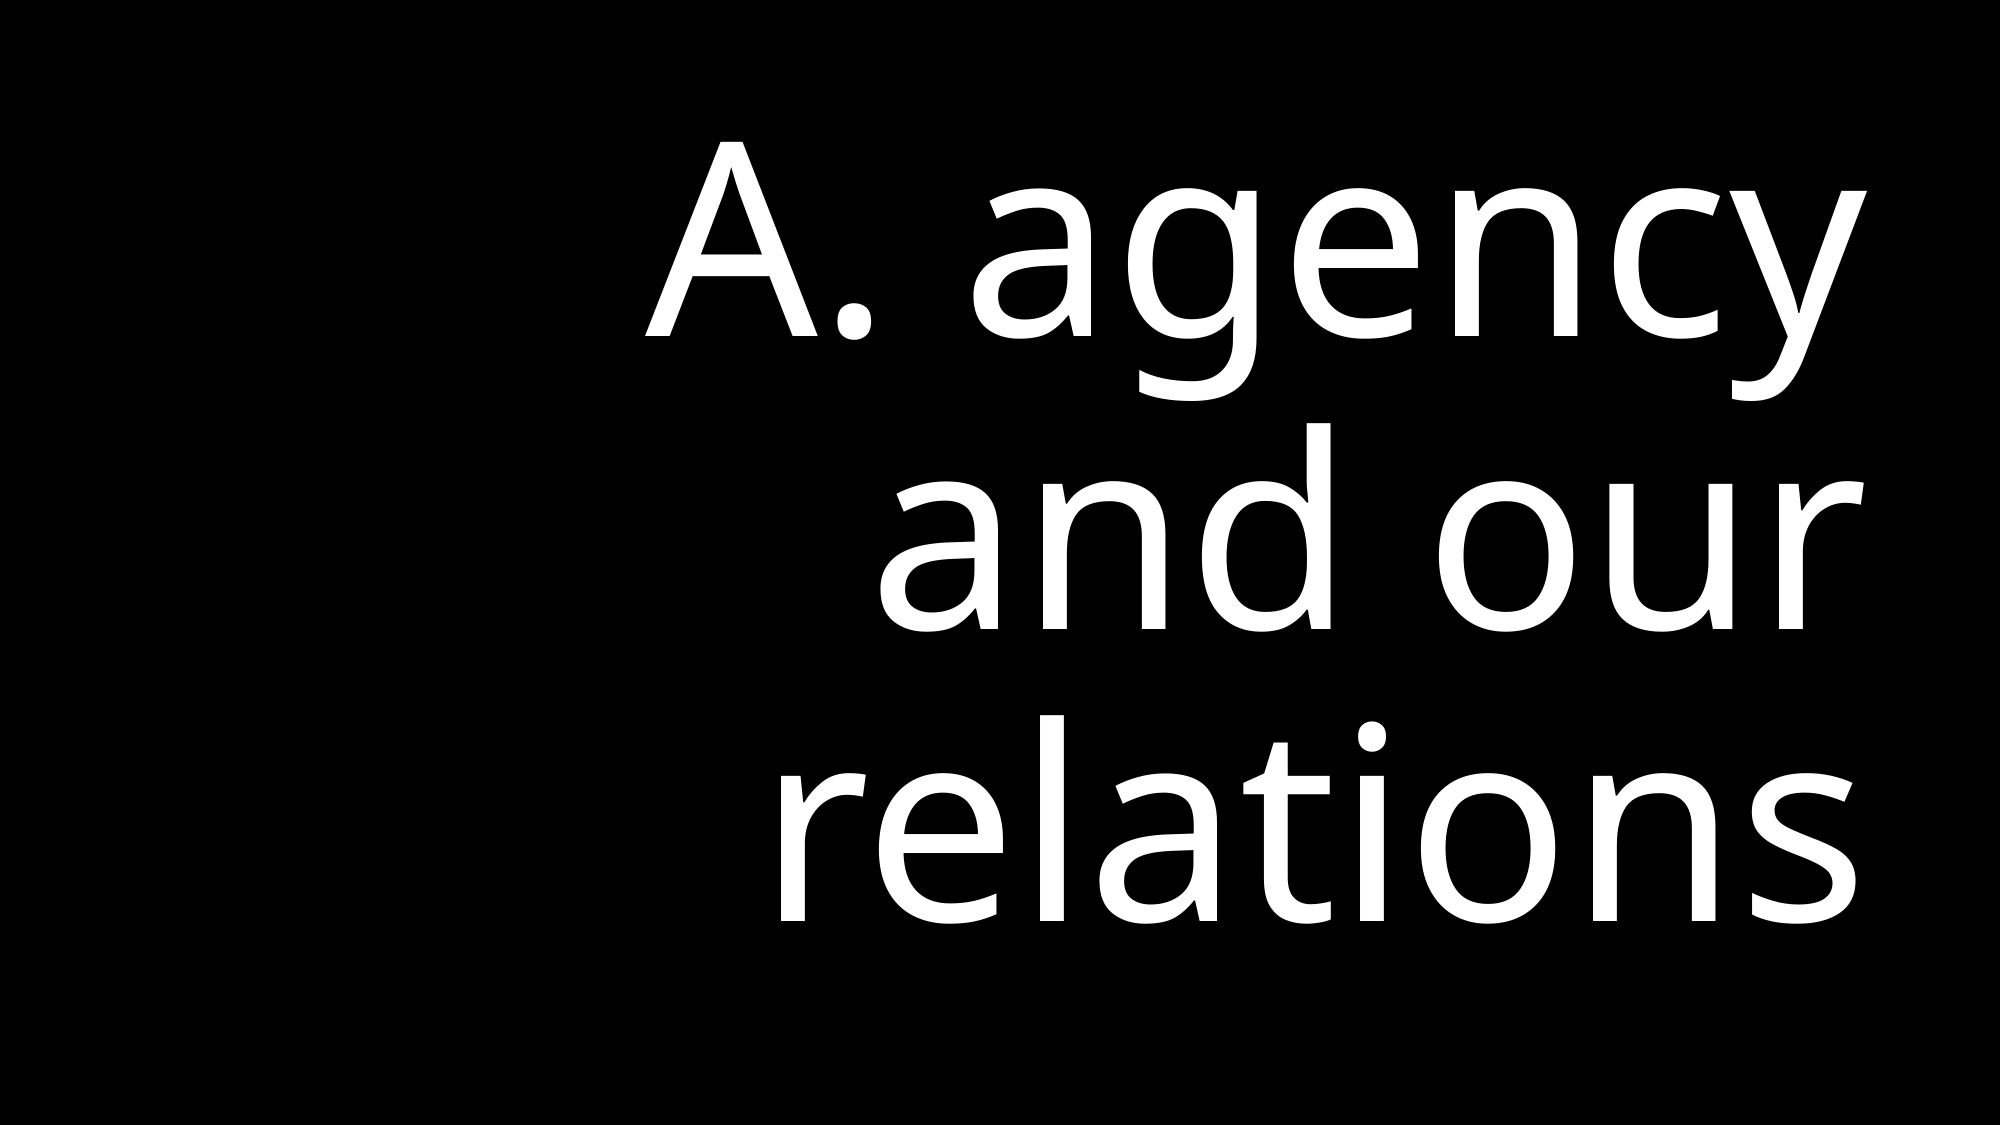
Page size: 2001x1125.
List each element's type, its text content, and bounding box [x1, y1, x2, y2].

title A. agency and our relations [382, 596, 1883, 988]
